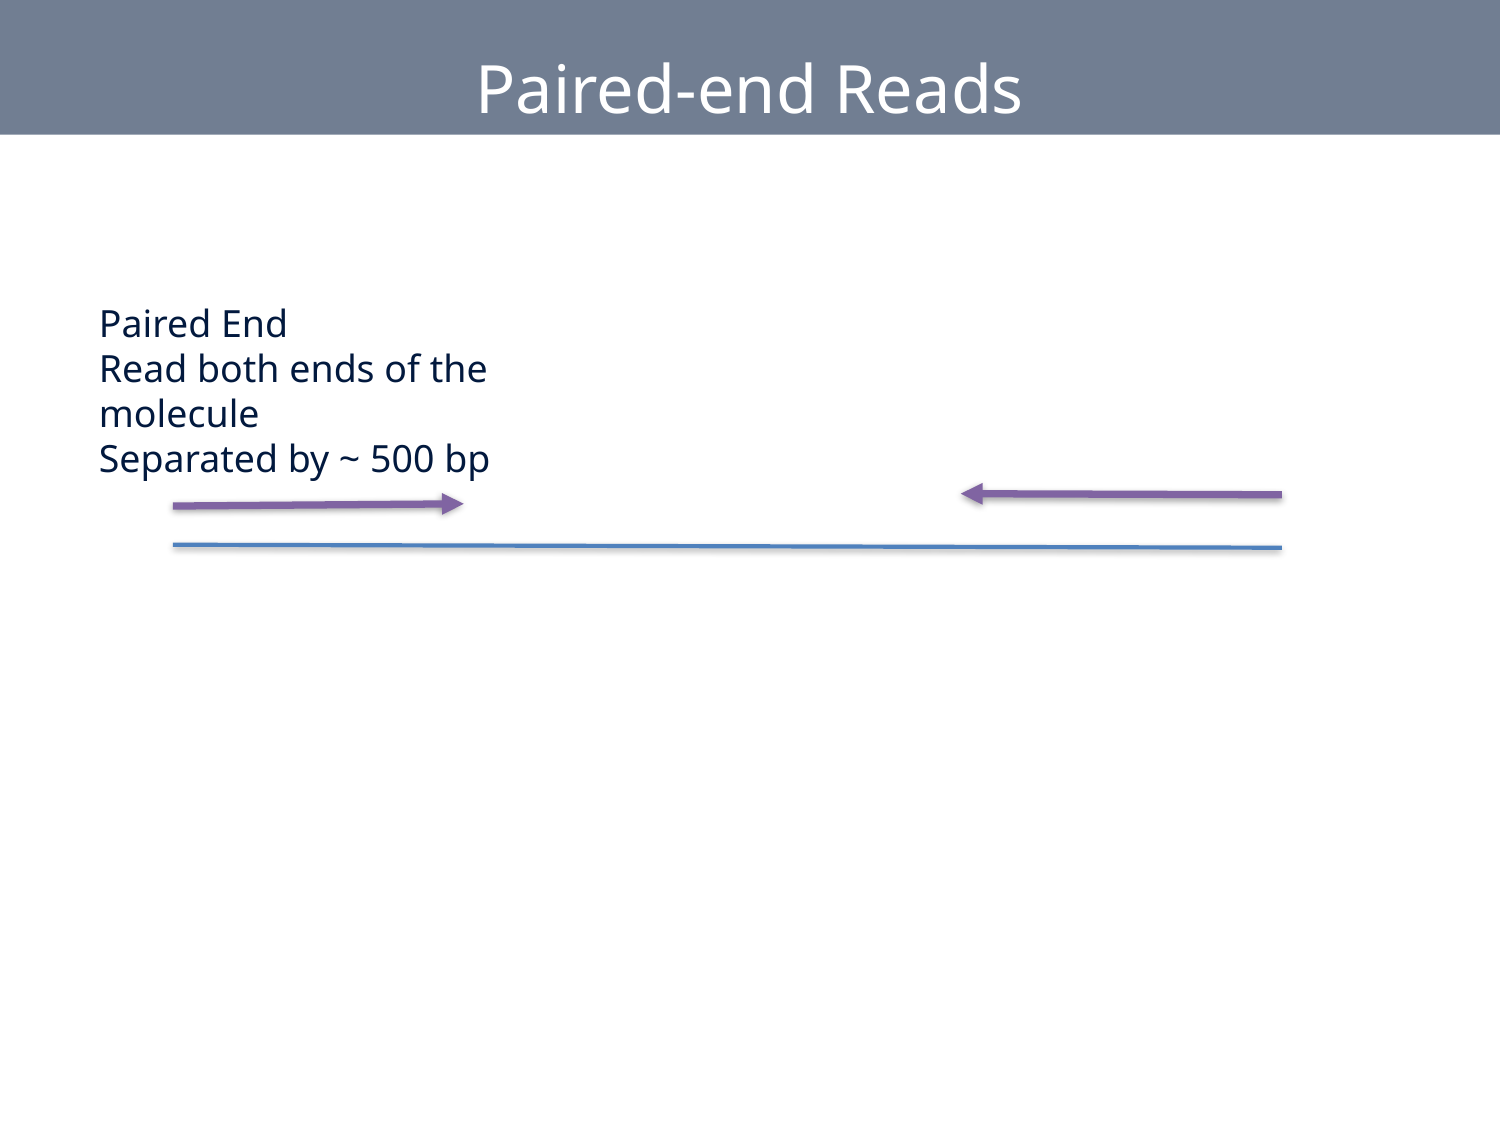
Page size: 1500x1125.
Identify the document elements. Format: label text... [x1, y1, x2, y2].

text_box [172, 544, 1283, 548]
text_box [172, 503, 464, 507]
text_box Paired-end Reads [0, 0, 1500, 135]
text_box Paired End Read both ends of the molecule Separated by ~ 500 bp [84, 292, 614, 487]
